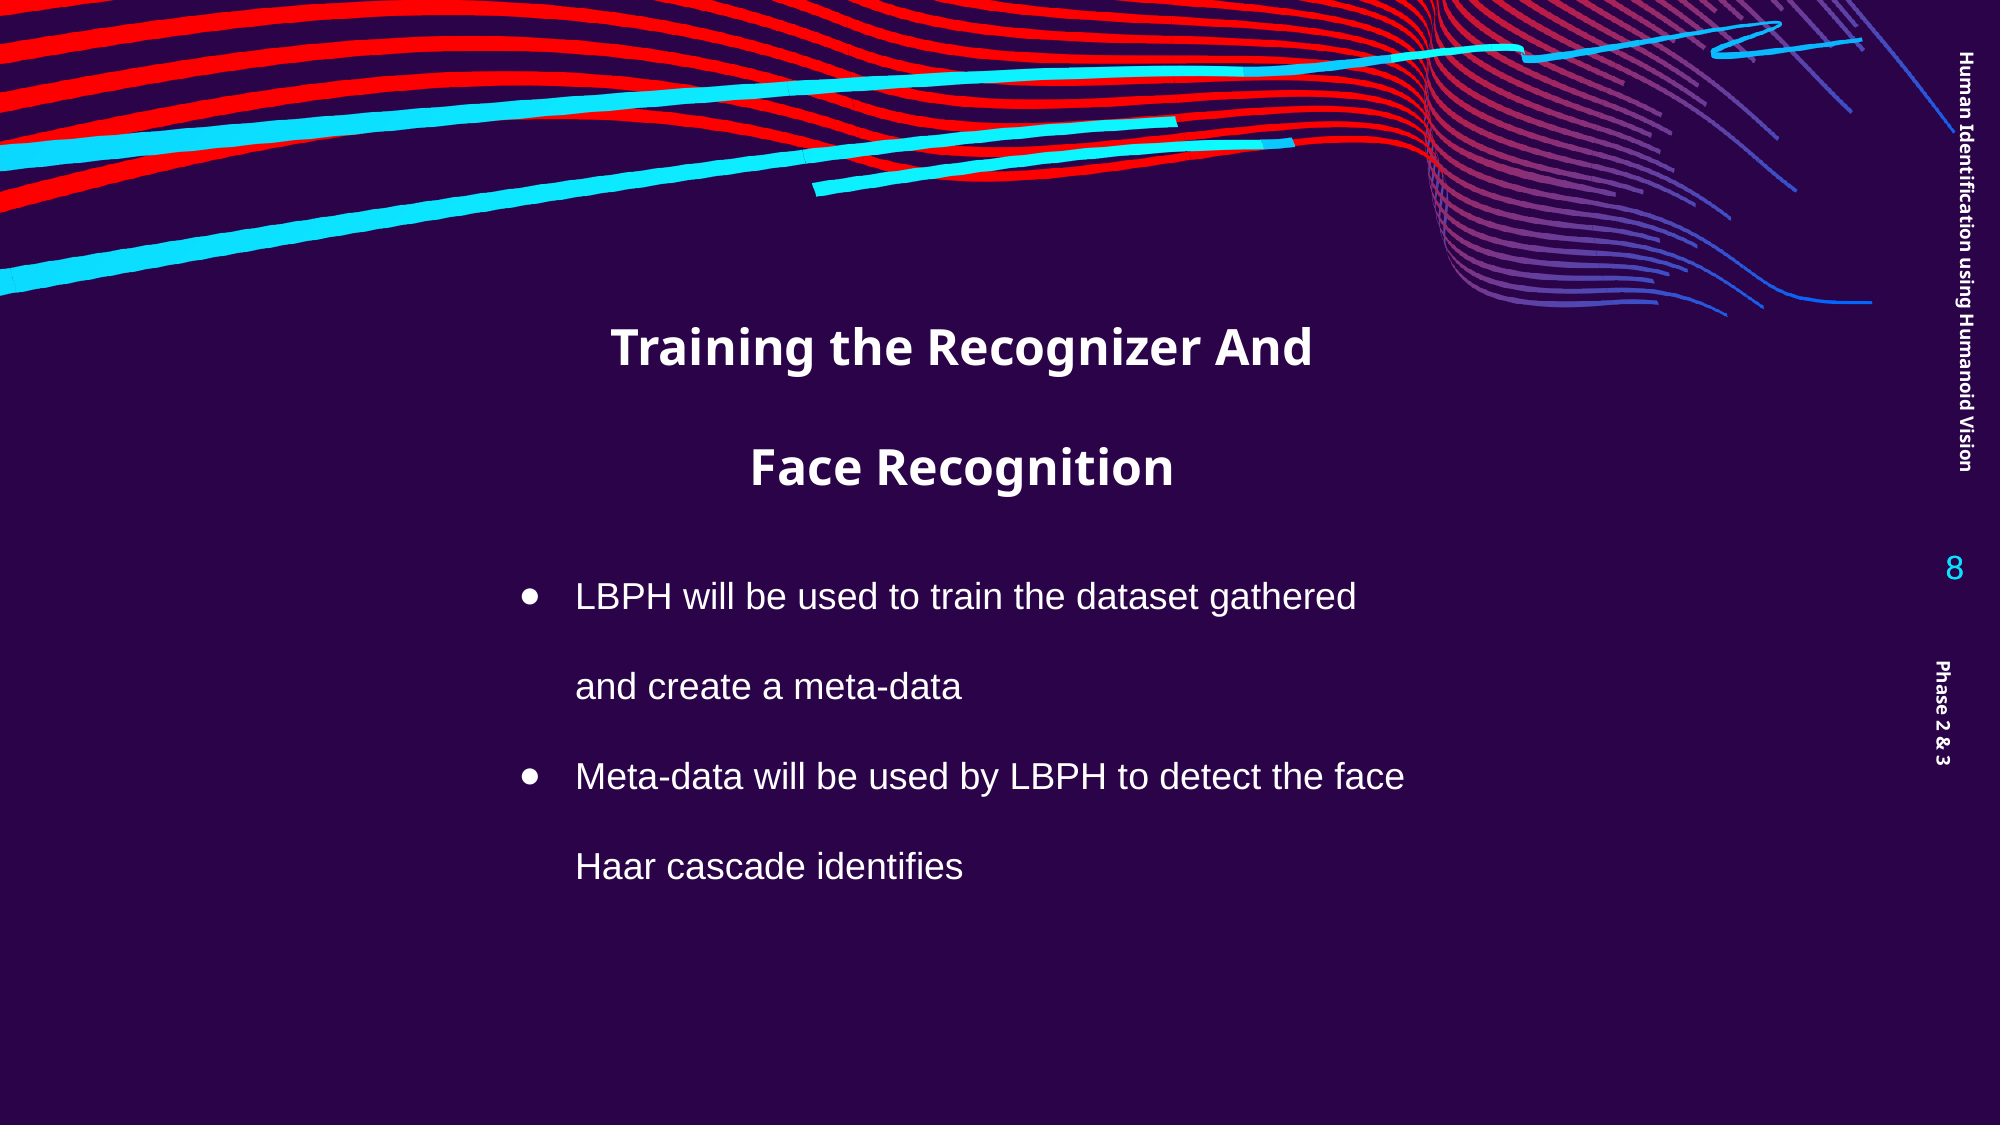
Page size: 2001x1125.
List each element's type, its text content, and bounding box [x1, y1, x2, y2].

slide_number 8 [1889, 519, 1980, 615]
title Training the Recognizer And Face Recognition [440, 247, 1485, 343]
picture [0, 0, 2000, 1125]
list LBPH will be used to train the dataset gathered and create a meta-data Meta-data will be used by LBPH to detect the face Haar cascade identifies [485, 519, 1441, 838]
slide_number Phase 2 & 3 [1925, 645, 1986, 1080]
footer Human Identification using Humanoid Vision [1926, 33, 1987, 489]
